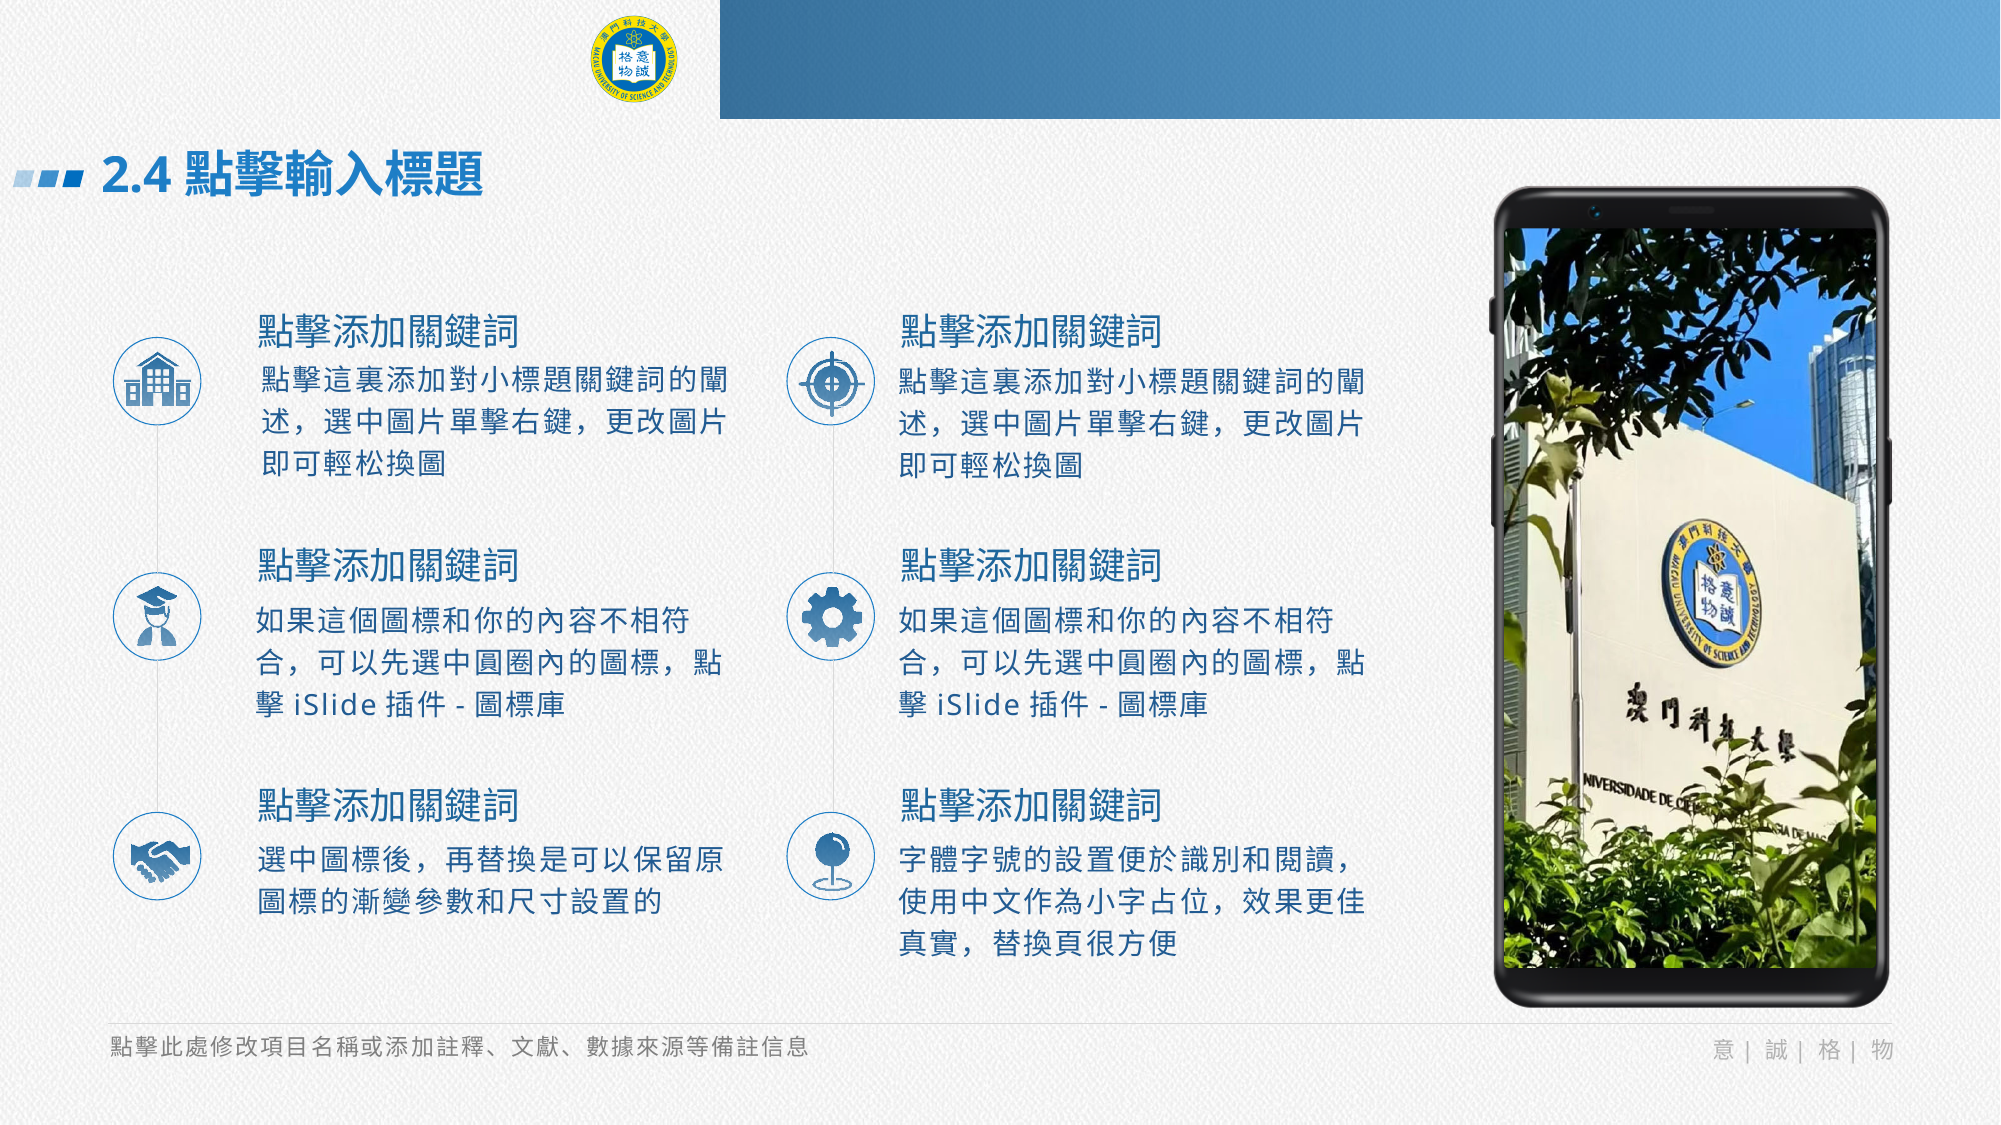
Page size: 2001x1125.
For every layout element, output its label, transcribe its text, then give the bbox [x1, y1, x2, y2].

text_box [786, 337, 875, 425]
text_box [113, 337, 201, 425]
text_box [786, 812, 875, 900]
text_box 點擊添加關鍵詞 [257, 781, 680, 826]
text_box 點擊這裏添加對小標題關鍵詞的闡述，選中圖片單擊右鍵，更改圖片即可輕松換圖 [883, 349, 1403, 490]
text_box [113, 572, 201, 661]
list 點擊此處修改項目名稱或添加註釋、文獻、數據來源等備註信息 [95, 1028, 1203, 1091]
text_box 如果這個圖標和你的內容不相符合，可以先選中圓圈內的圖標，點擊iSlide插件-圖標庫 [883, 587, 1403, 729]
text_box 選中圖標後，再替換是可以保留原圖標的漸變參數和尺寸設置的 [242, 826, 762, 926]
text_box 點擊添加關鍵詞 [900, 541, 1324, 587]
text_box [1441, 172, 1918, 1028]
text_box [0, 0, 2001, 1125]
text_box 2.4點擊輸入標題 [86, 135, 684, 211]
picture [590, 15, 678, 103]
text_box 點擊添加關鍵詞 [900, 781, 1324, 826]
text_box 點擊添加關鍵詞 [257, 541, 680, 587]
text_box 點擊這裏添加對小標題關鍵詞的闡述，選中圖片單擊右鍵，更改圖片即可輕松換圖 [246, 347, 766, 488]
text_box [786, 572, 875, 661]
text_box 字體字號的設置便於識別和閱讀，使用中文作為小字占位，效果更佳真實，替換頁很方便 [883, 826, 1403, 968]
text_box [113, 812, 201, 900]
text_box 如果這個圖標和你的內容不相符合，可以先選中圓圈內的圖標，點擊iSlide插件-圖標庫 [240, 587, 760, 729]
text_box 點擊添加關鍵詞 [900, 308, 1324, 349]
text_box 點擊添加關鍵詞 [257, 308, 680, 347]
